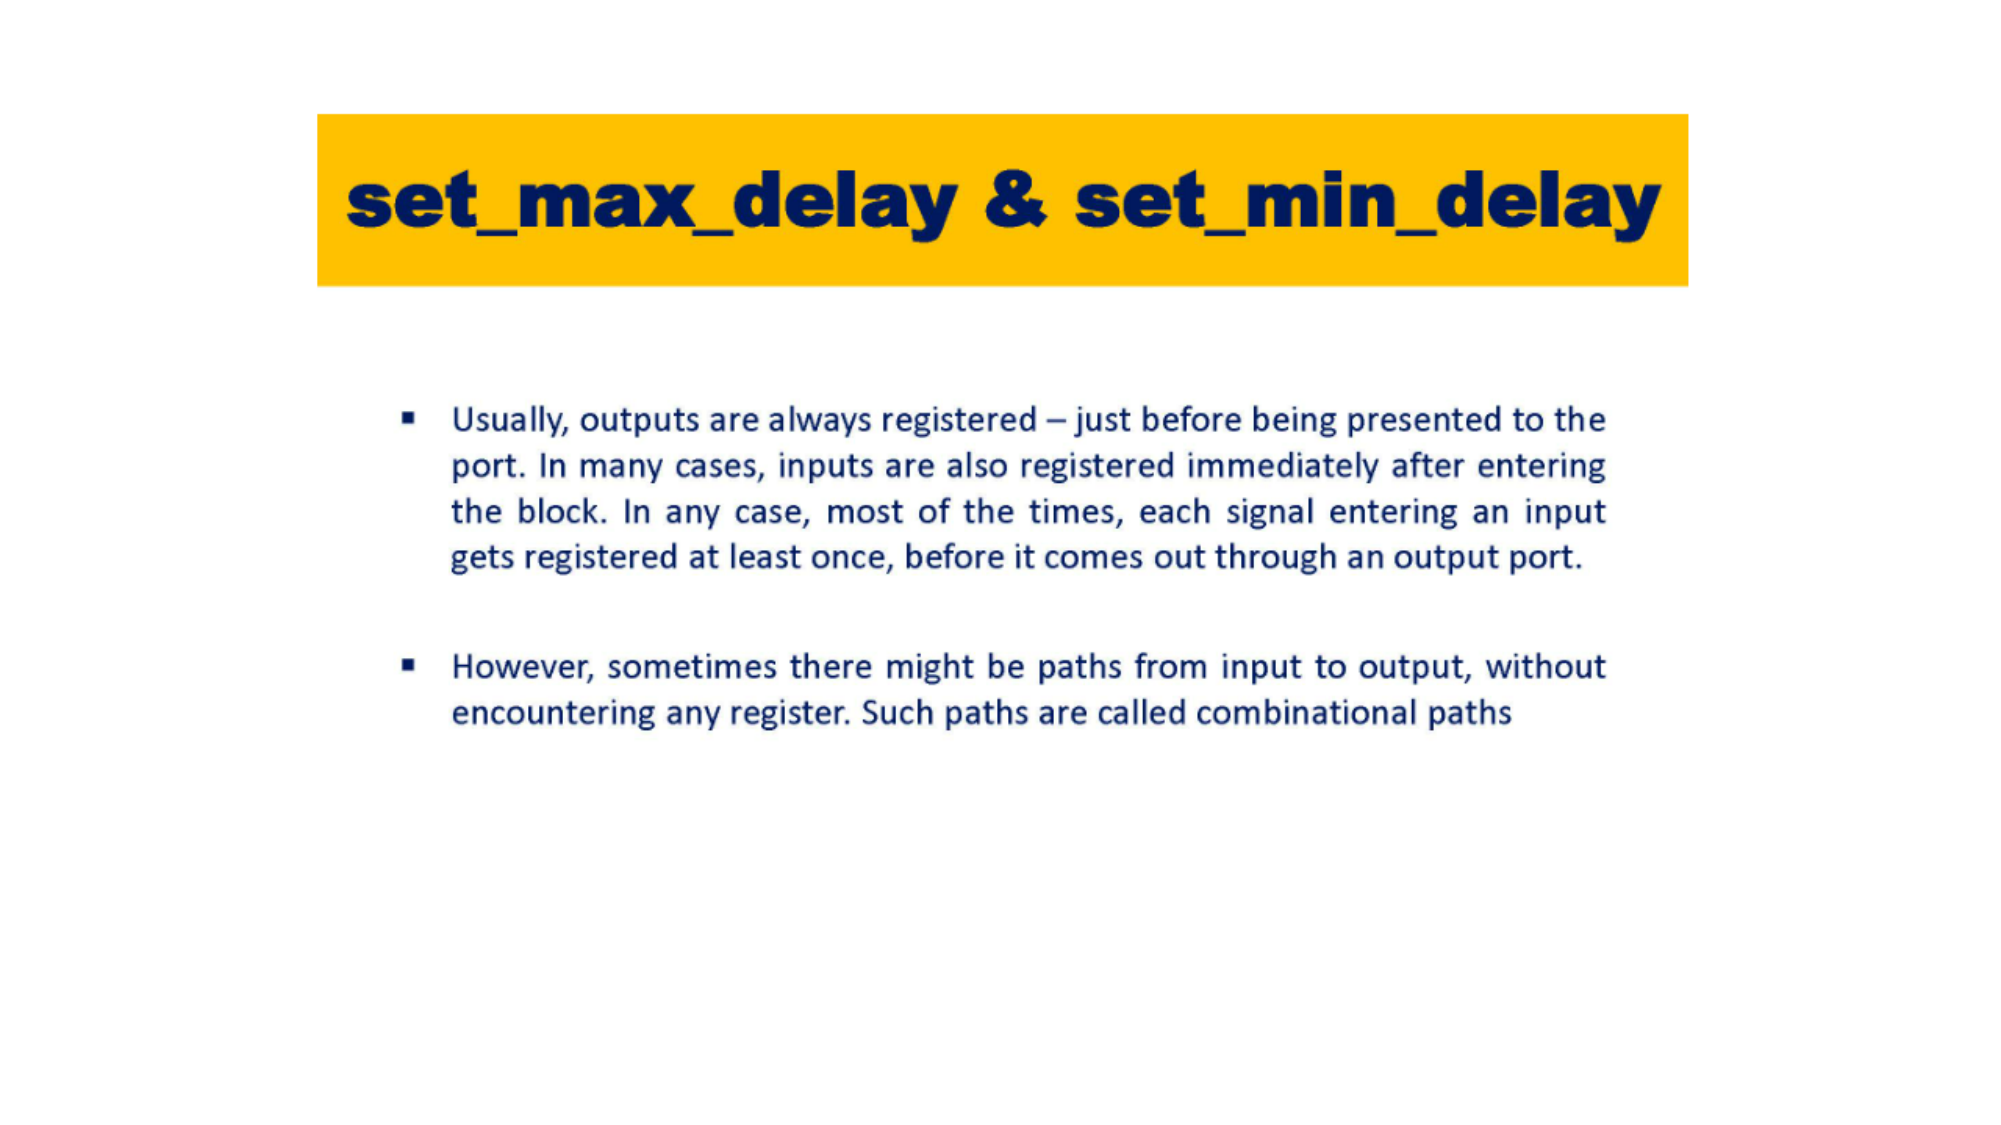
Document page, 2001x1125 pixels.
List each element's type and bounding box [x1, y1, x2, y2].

picture [255, 58, 1745, 1067]
